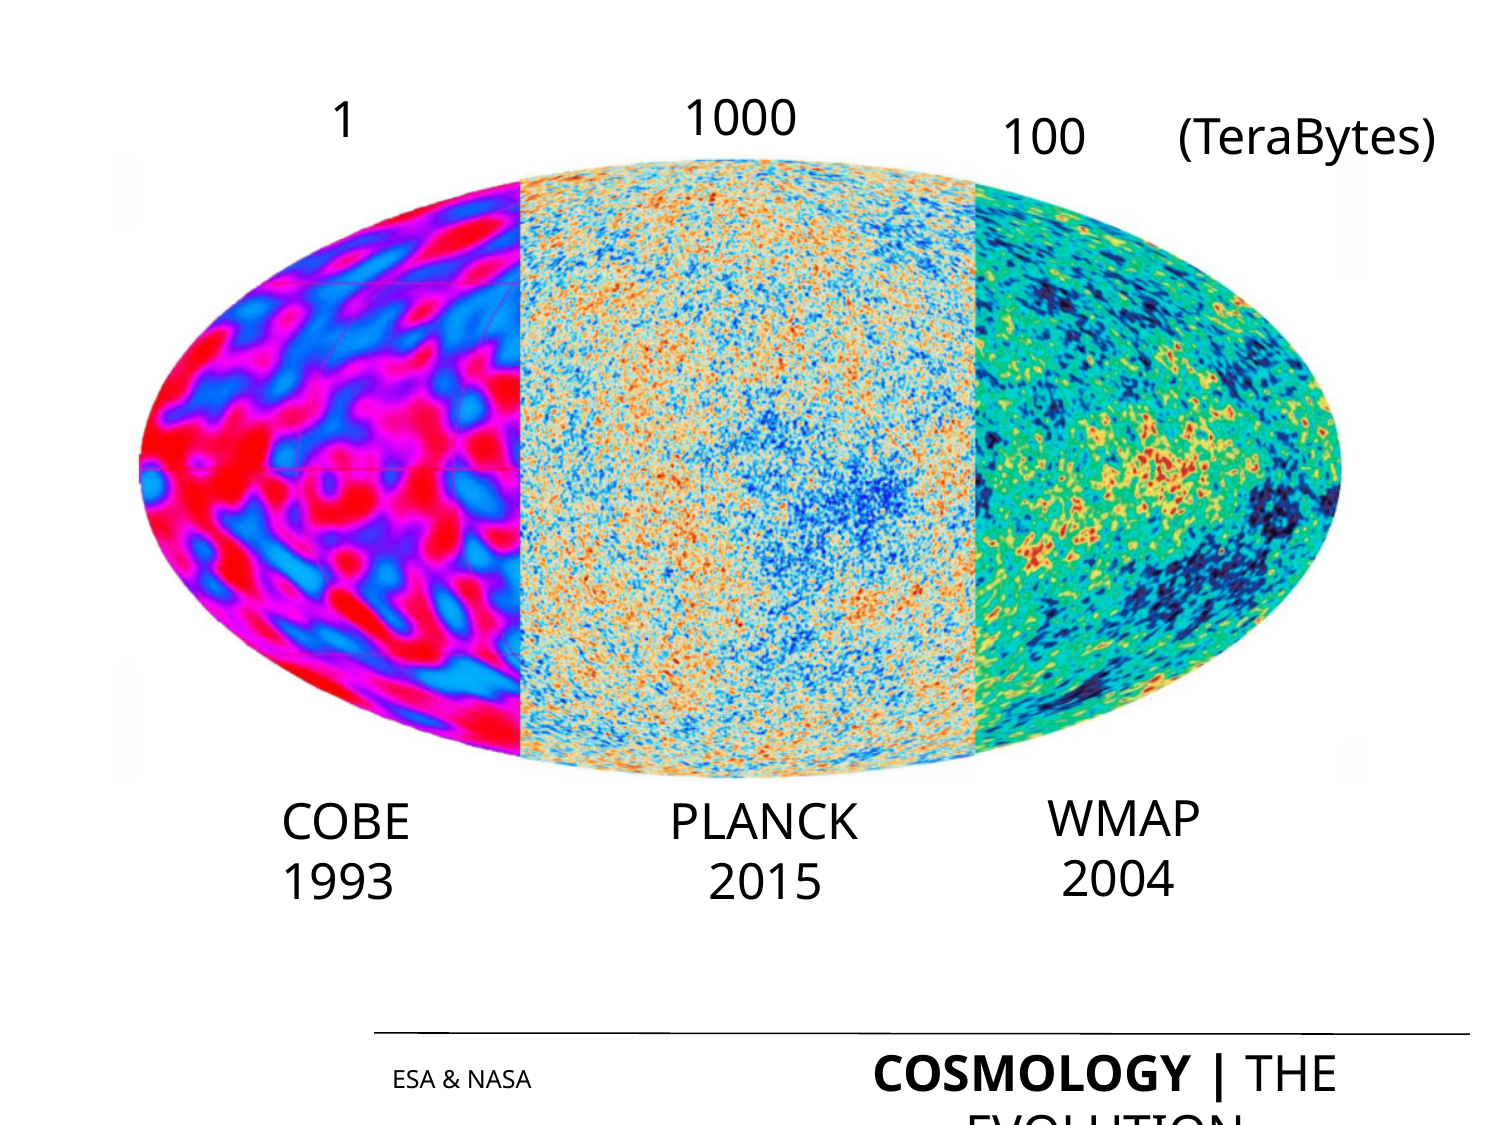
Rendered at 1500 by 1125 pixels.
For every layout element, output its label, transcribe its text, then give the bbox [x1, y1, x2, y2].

title COSMOLOGY | THE EVOLUTION [740, 1043, 1470, 1103]
text_box 1 [315, 79, 375, 154]
text_box 1000 [668, 77, 813, 153]
text_box ESA & NASA [377, 1056, 547, 1102]
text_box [114, 155, 1368, 898]
text_box 100 (TeraBytes) [987, 96, 1452, 172]
